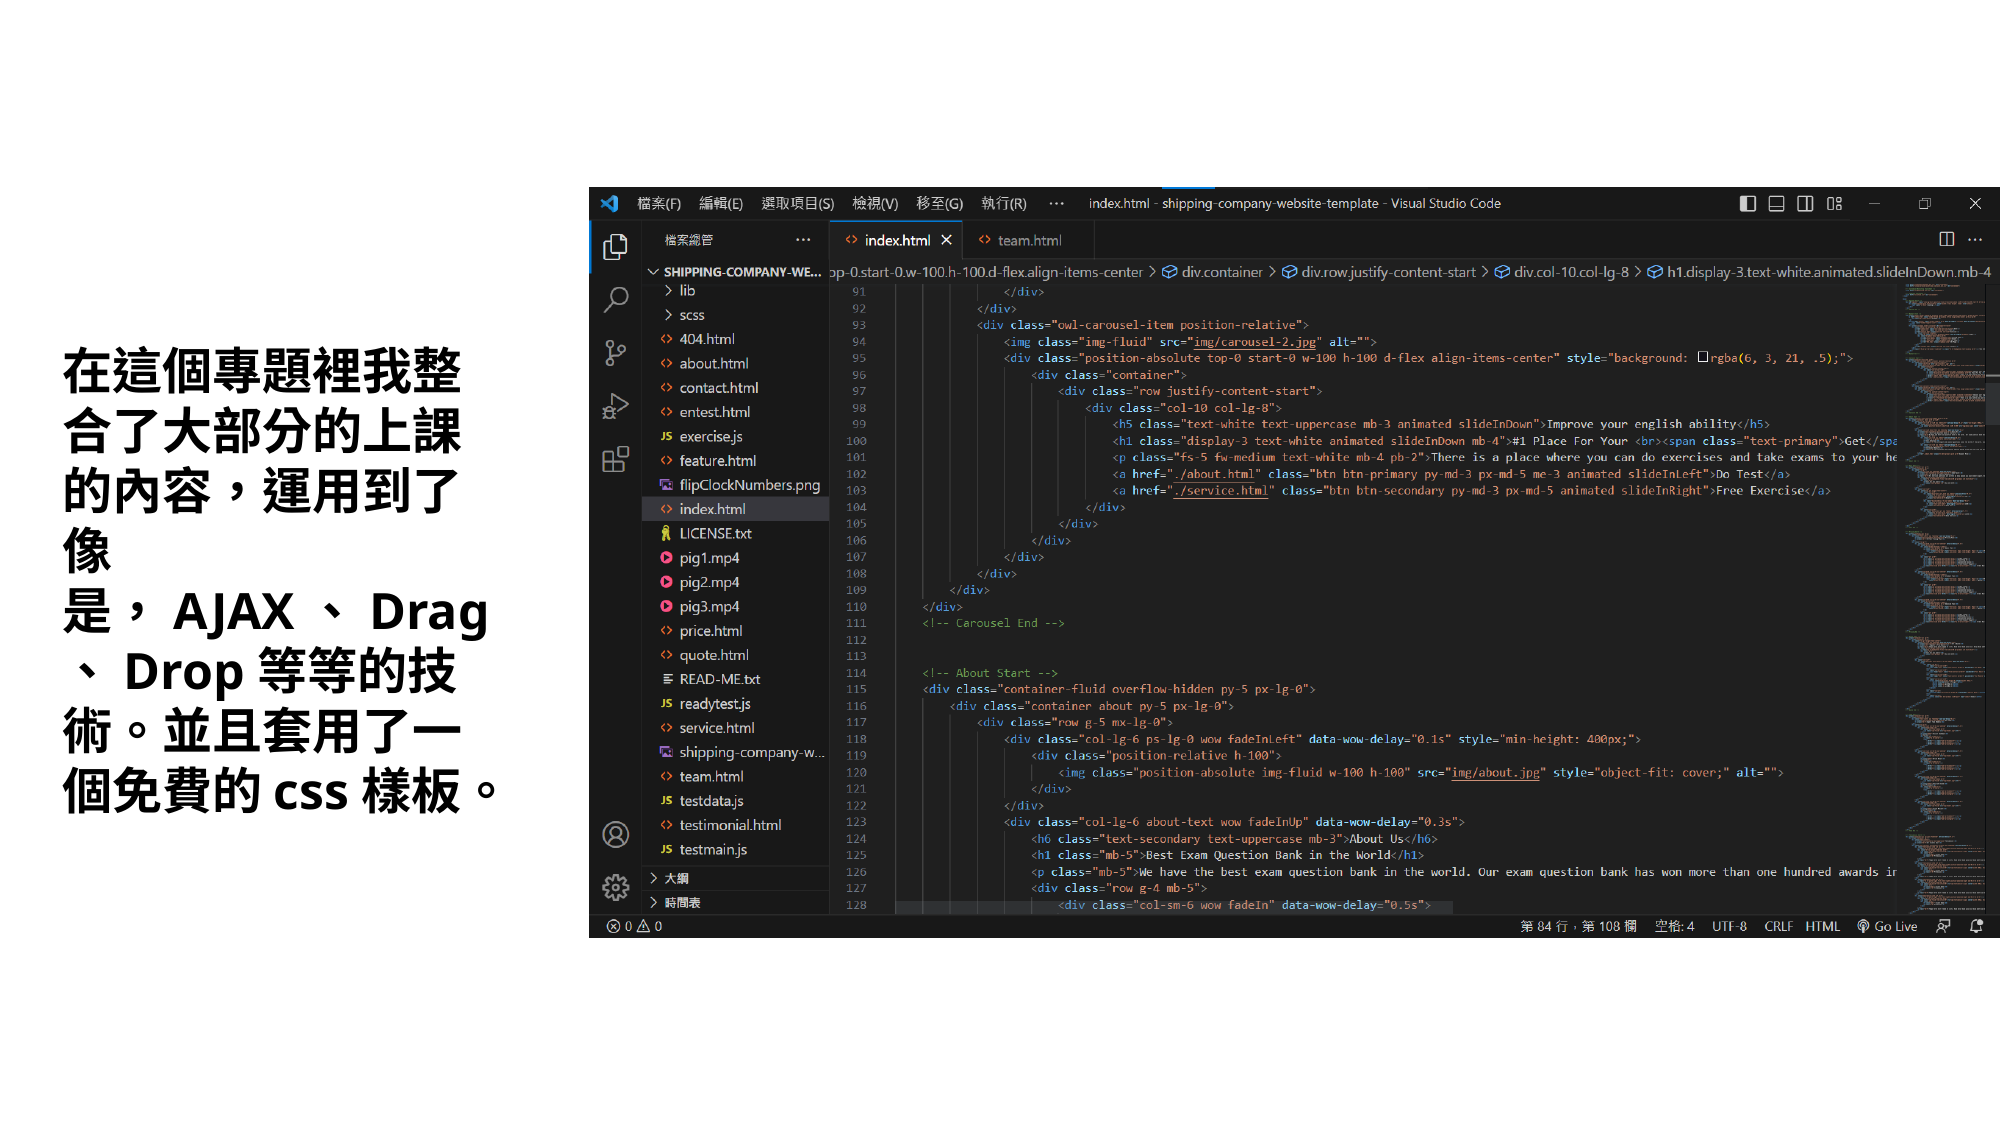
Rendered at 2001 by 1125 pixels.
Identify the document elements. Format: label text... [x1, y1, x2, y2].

picture [589, 187, 2000, 938]
text_box 在這個專題裡我整合了大部分的上課的內容，運用到了像是，AJAX、Drag、Drop等等的技術。並且套用了一個免費的css樣板。 [47, 331, 519, 827]
